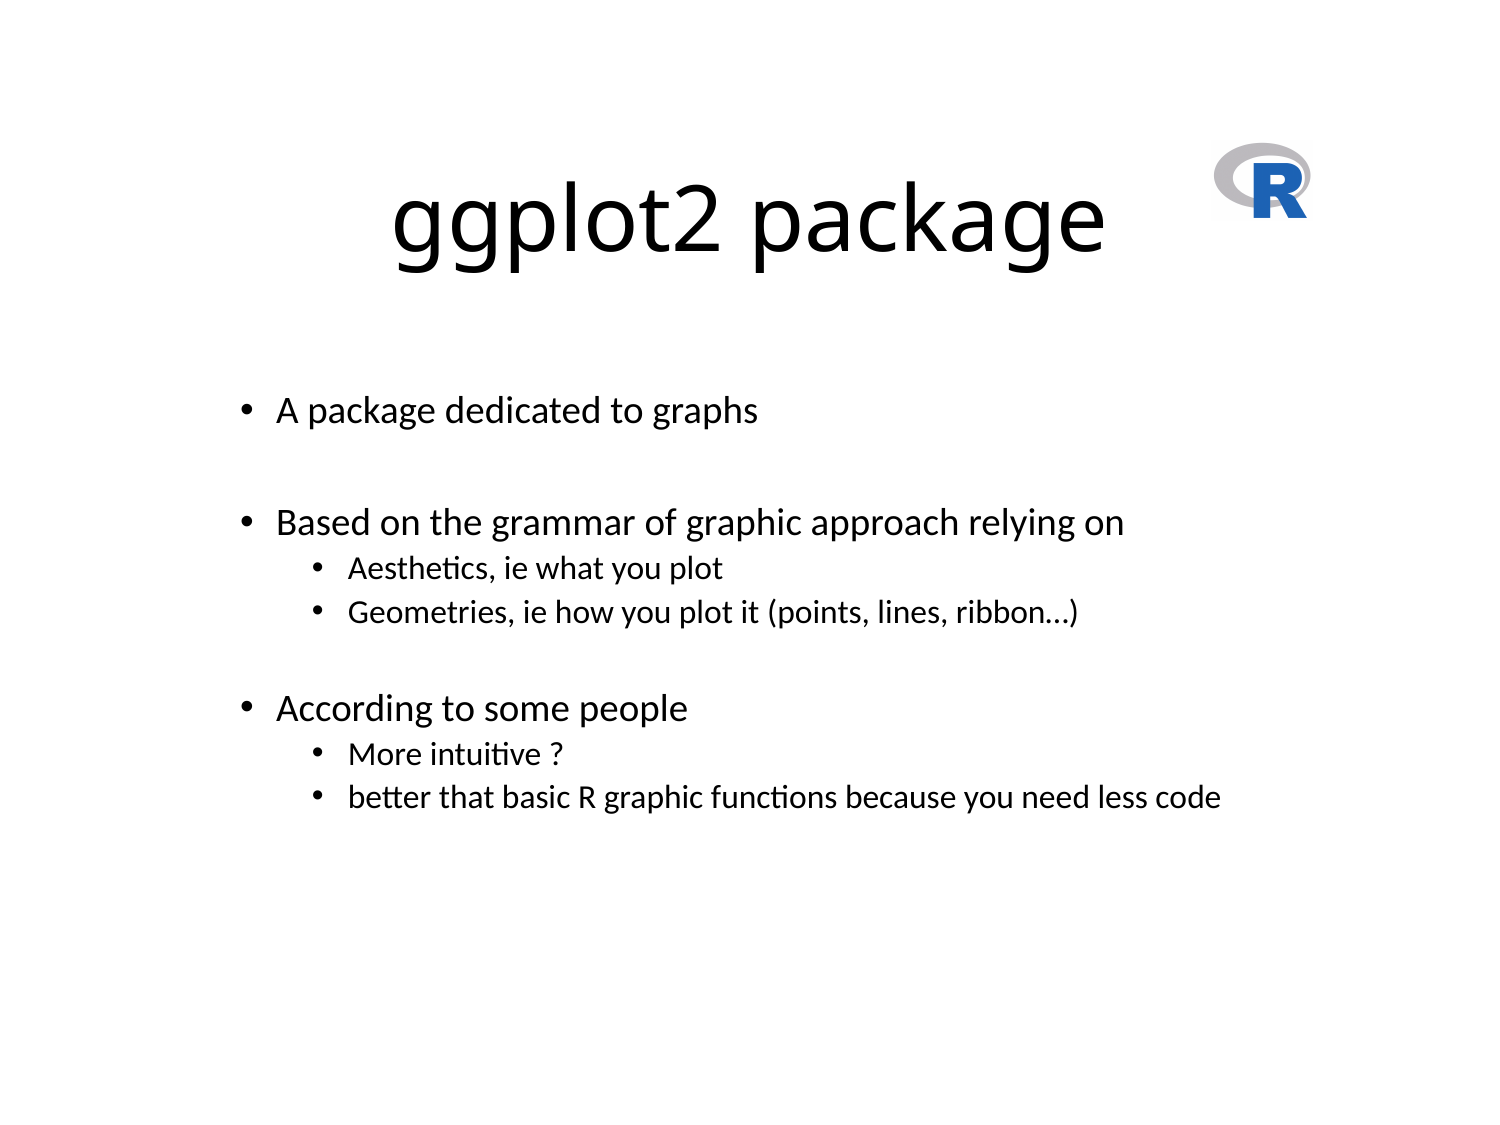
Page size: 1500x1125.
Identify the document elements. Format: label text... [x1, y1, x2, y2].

picture [1211, 140, 1313, 221]
list A package dedicated to graphs Based on the grammar of graphic approach relying on Aesthetics, ie what you plot Geometries, ie how you plot it (points, lines, ribbon…) According to some people More intuitive ? better that basic R graphic functions because you need less code [225, 382, 1262, 849]
title ggplot2 package [264, 140, 1236, 304]
